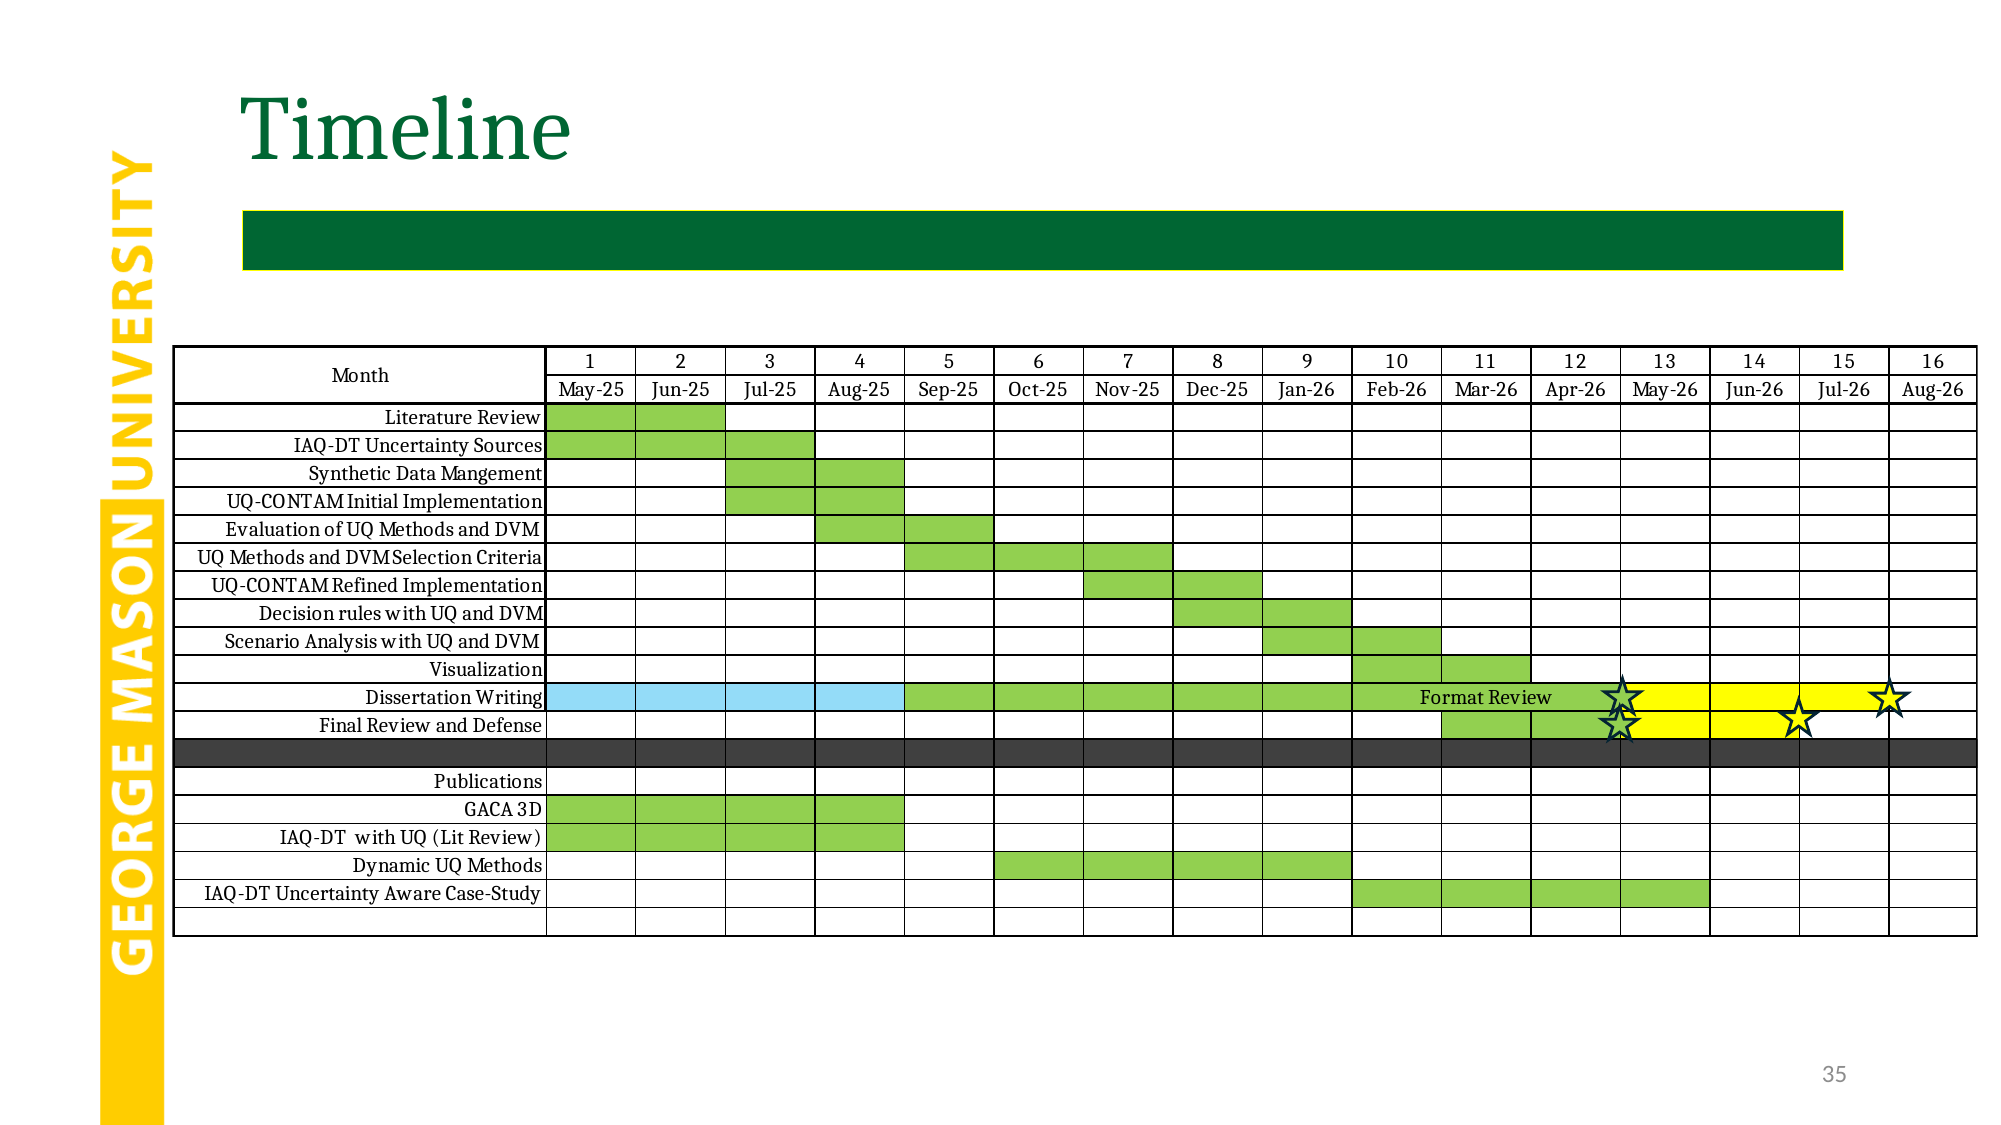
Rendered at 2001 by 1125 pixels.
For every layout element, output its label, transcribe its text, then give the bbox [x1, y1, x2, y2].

slide_number 35 [1412, 1042, 1863, 1103]
picture [74, 115, 1980, 1125]
title Timeline [224, 44, 1863, 187]
